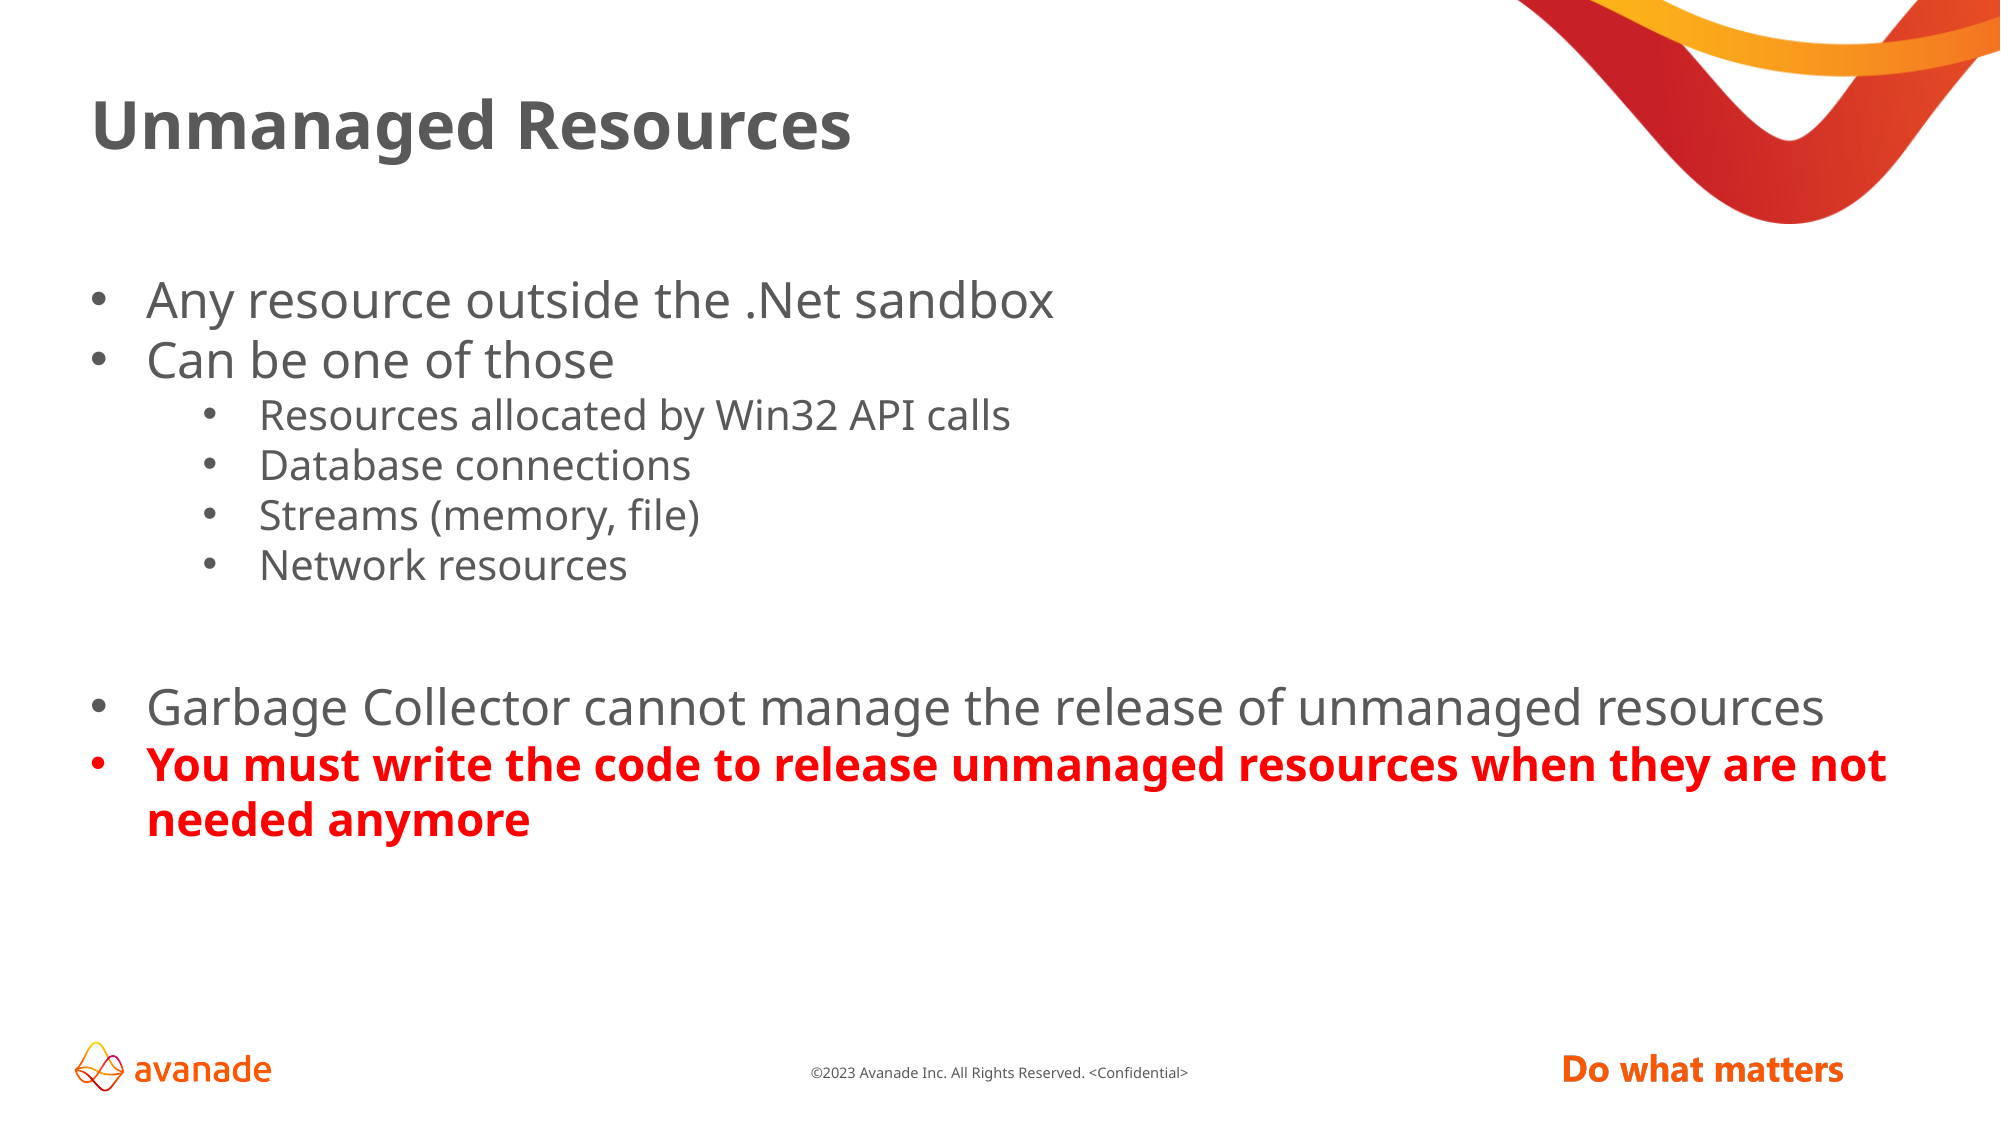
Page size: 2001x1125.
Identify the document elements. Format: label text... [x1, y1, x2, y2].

picture [54, 1021, 300, 1112]
title Unmanaged Resources [75, 75, 1913, 175]
list Any resource outside the .Net sandbox Can be one of those Resources allocated by Win32 API calls Database connections Streams (memory, file) Network resources Garbage Collector cannot manage the release of unmanaged resources You must write the code to release unmanaged resources when they are not needed anymore [75, 261, 1913, 951]
picture [1483, 0, 2000, 224]
picture [1564, 1054, 1843, 1082]
